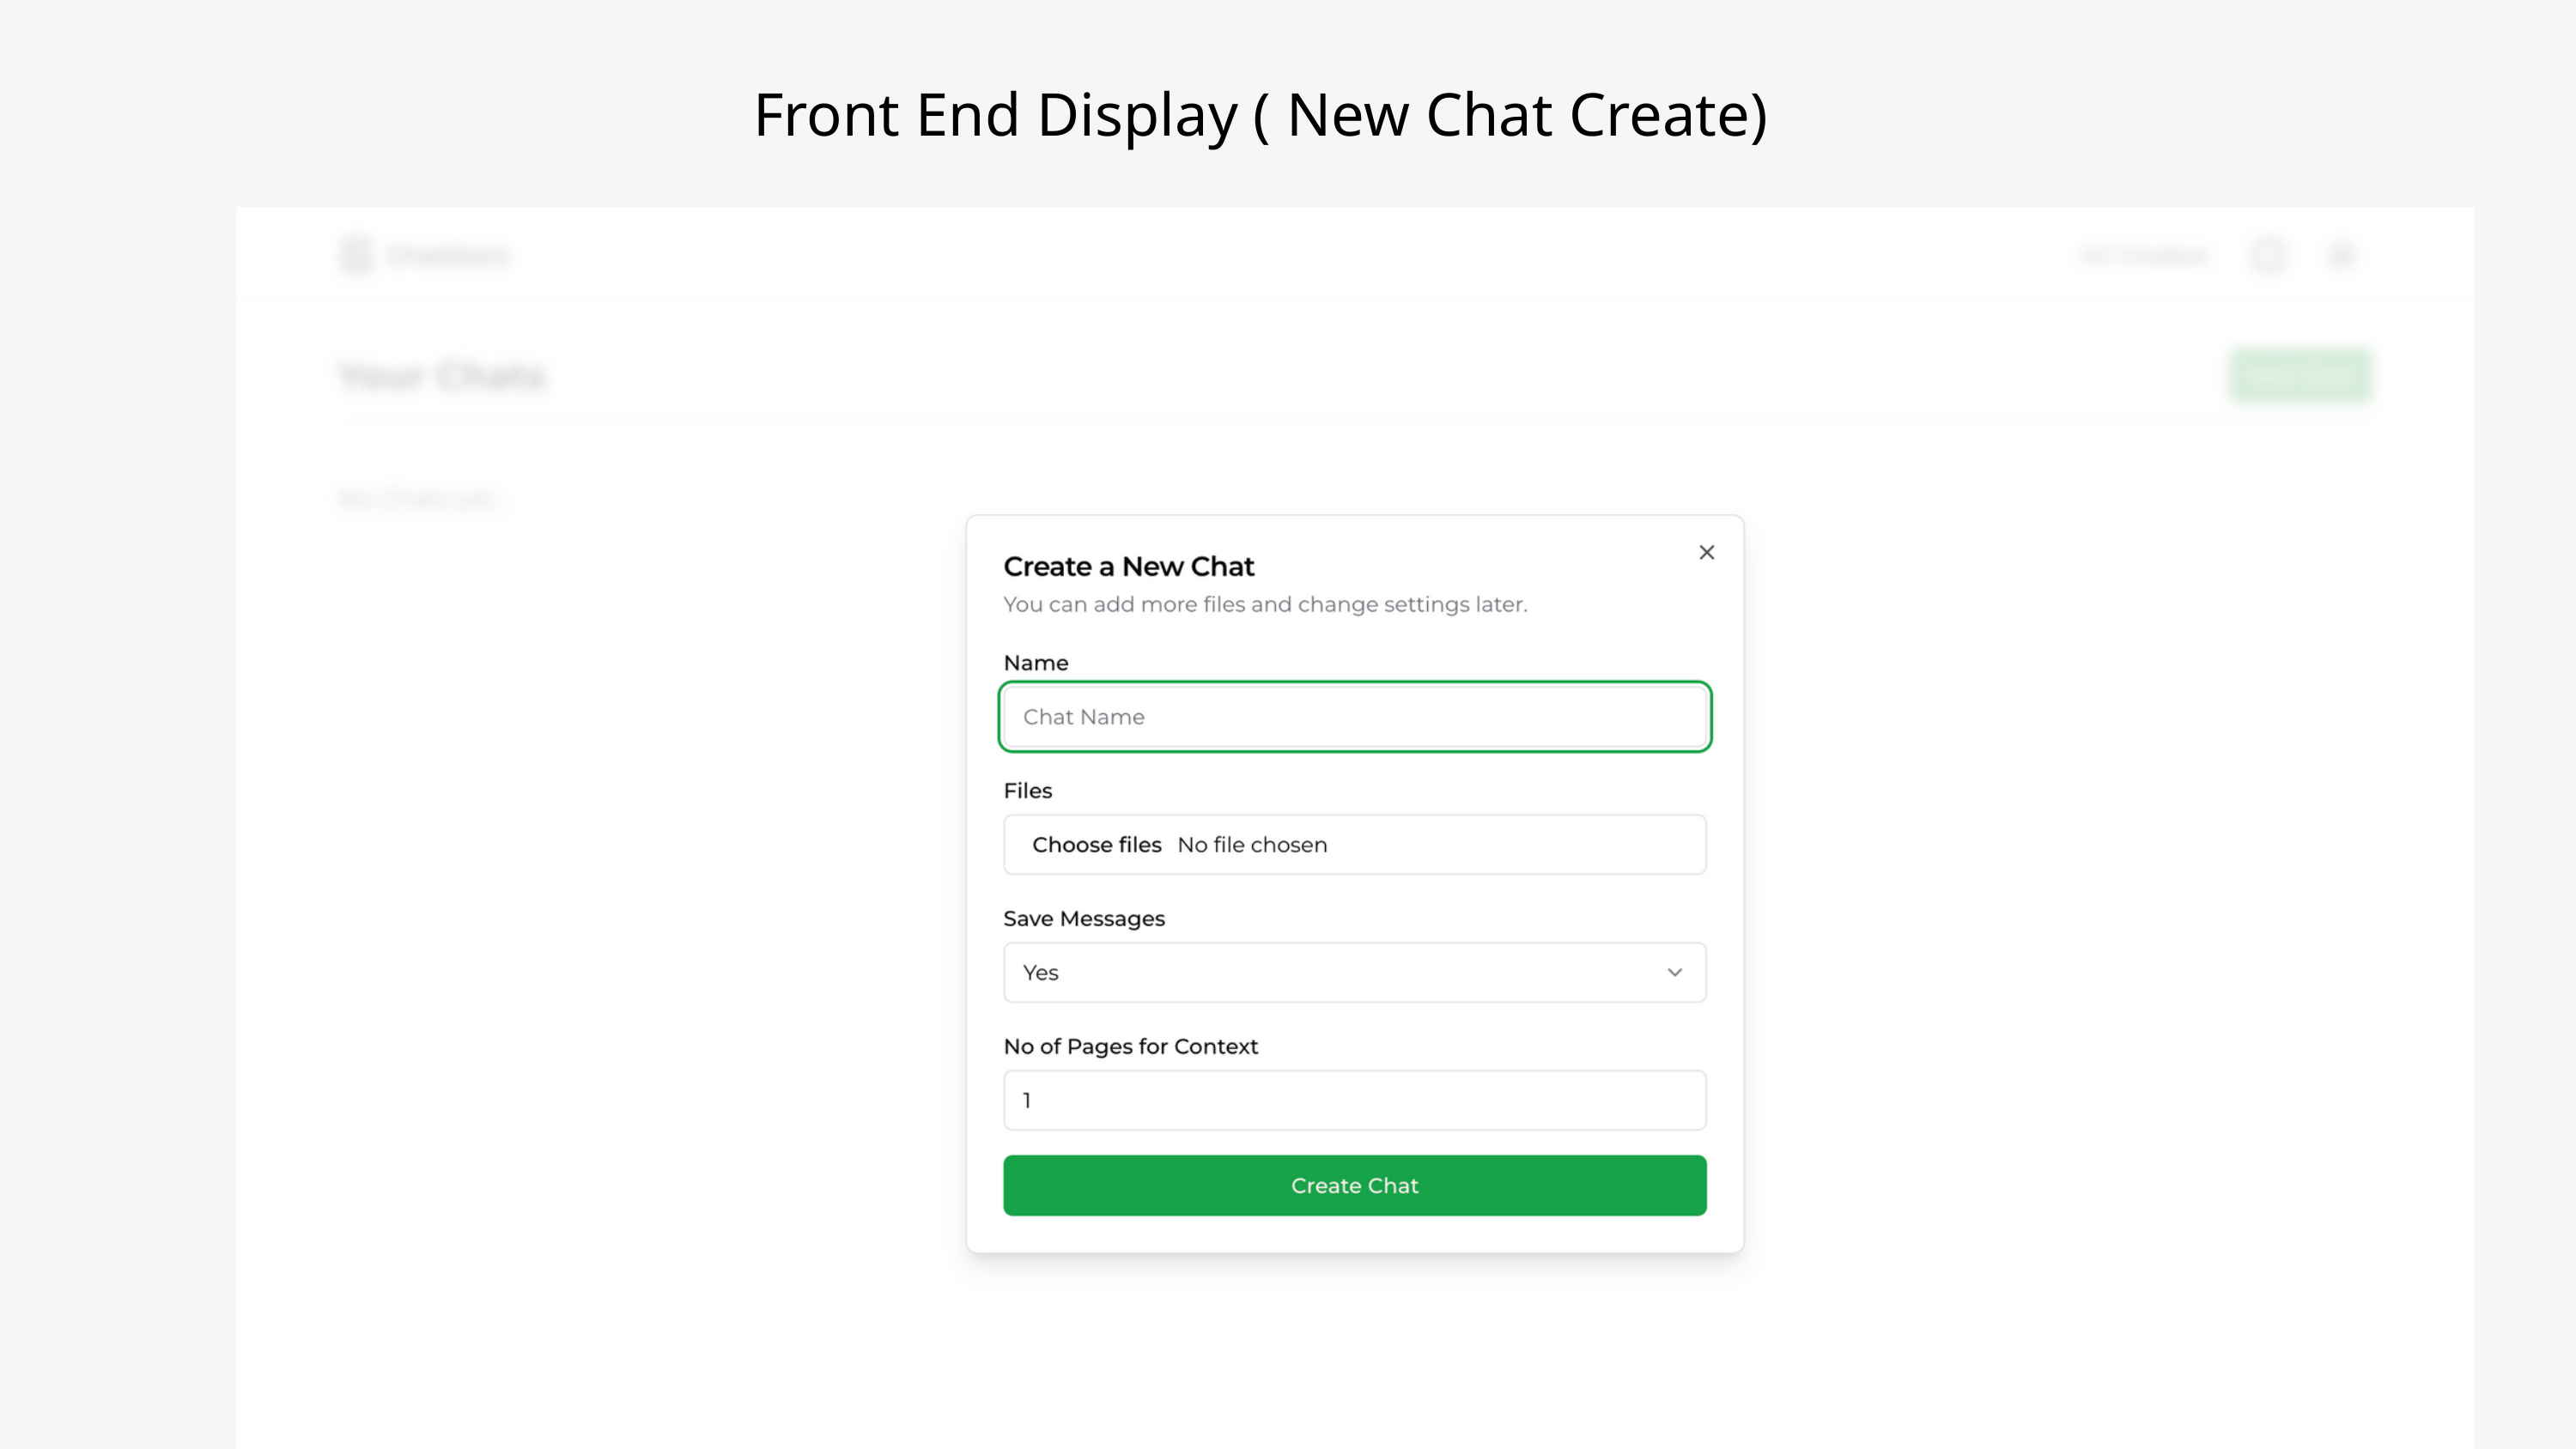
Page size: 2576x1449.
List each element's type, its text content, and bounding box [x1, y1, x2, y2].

text_box Front End Display ( New Chat Create) [729, 65, 1794, 149]
text_box [236, 207, 2475, 1449]
